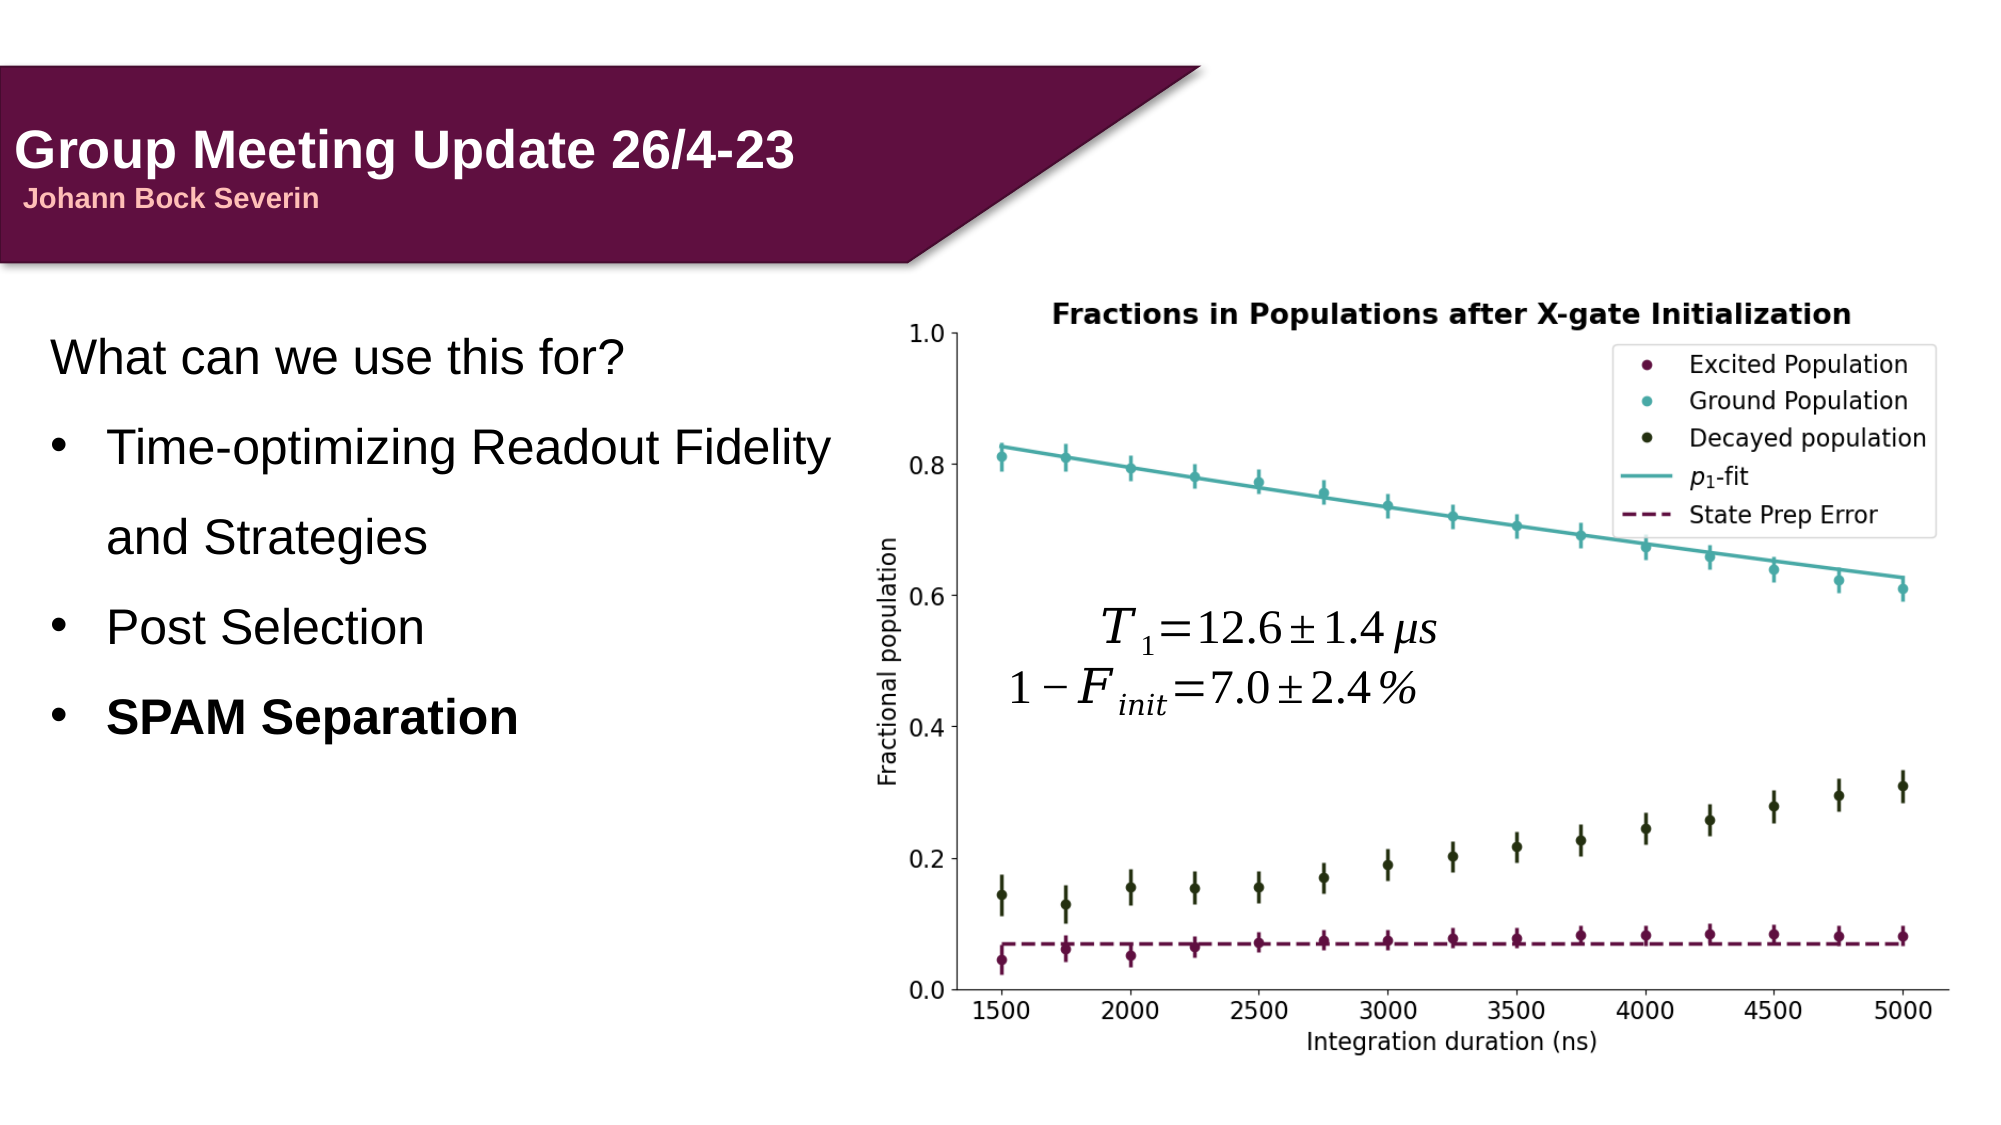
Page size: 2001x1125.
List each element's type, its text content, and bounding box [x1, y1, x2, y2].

text_box Group Meeting Update 26/4-23 Johann Bock Severin [0, 65, 1202, 264]
text_box What can we use this for? Time-optimizing Readout Fidelity and Strategies Post Selection SPAM Separation [35, 286, 923, 842]
picture [867, 292, 1958, 1065]
